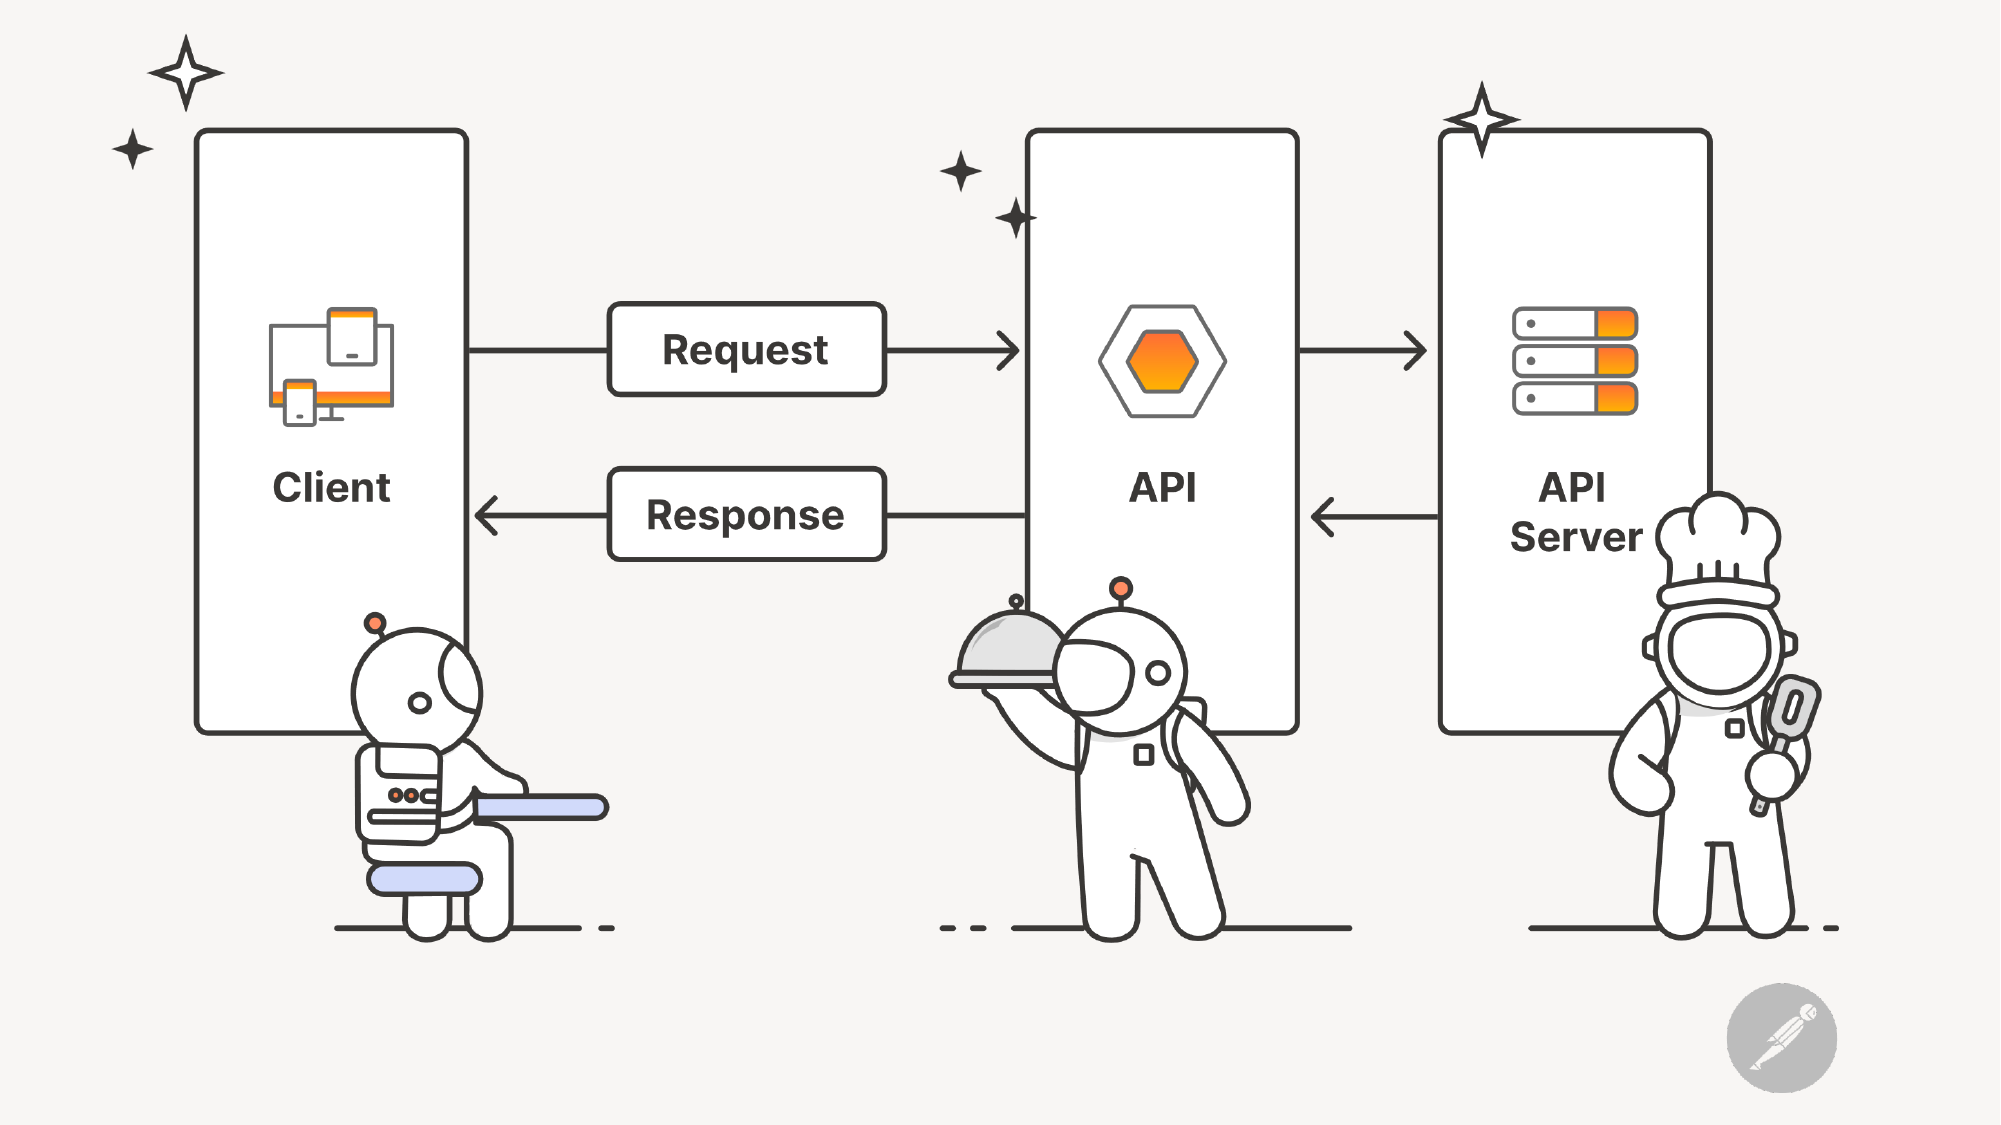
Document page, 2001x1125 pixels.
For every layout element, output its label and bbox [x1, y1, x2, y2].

picture [111, 31, 1839, 1094]
